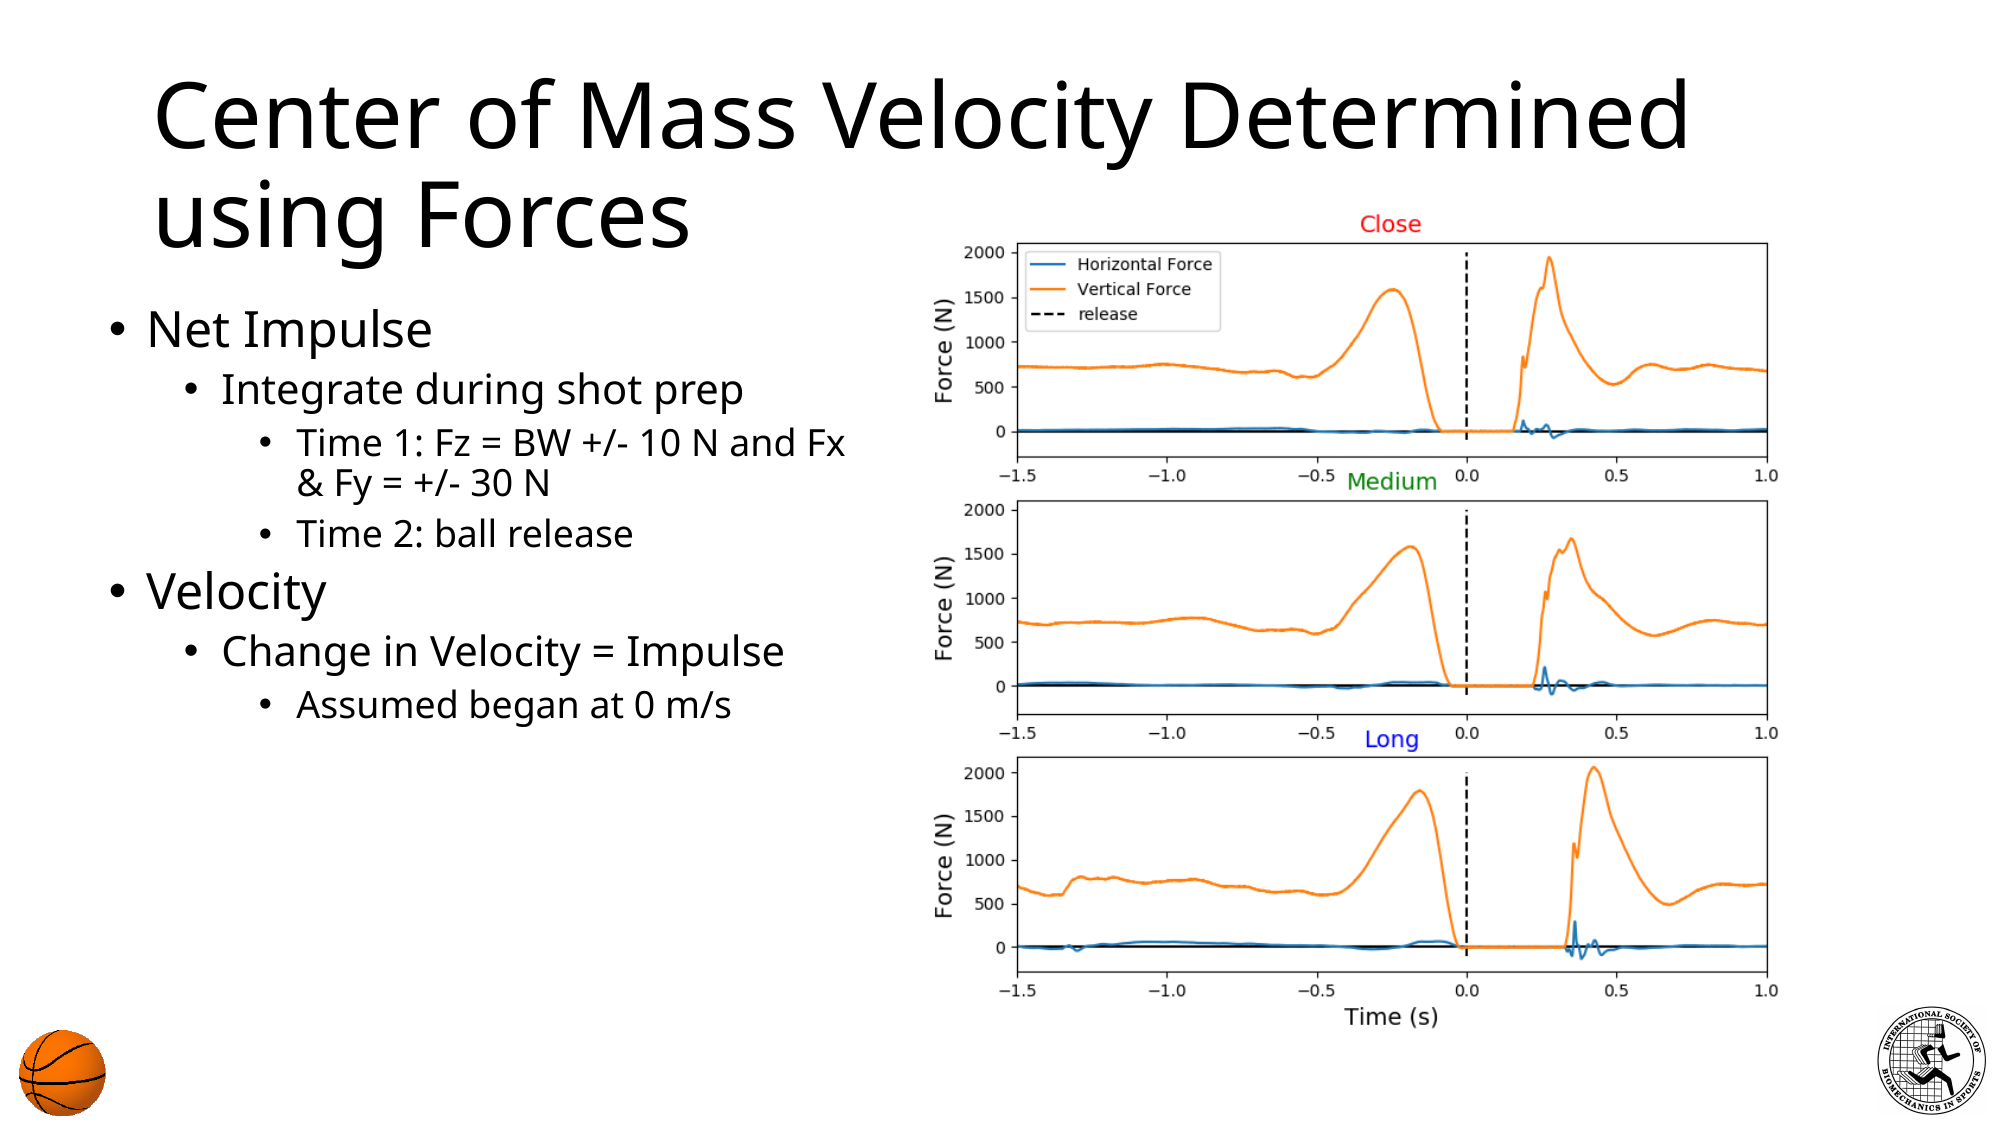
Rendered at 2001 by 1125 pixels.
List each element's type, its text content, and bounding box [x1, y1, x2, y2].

title Center of Mass Velocity Determined using Forces [137, 59, 1863, 278]
list Net Impulse Integrate during shot prep Time 1: Fz = BW +/- 10 N and Fx & Fy = +/- 30 N Time 2: ball release Velocity Change in Velocity = Impulse Assumed began at 0 m/s [19, 296, 869, 1011]
picture [19, 1030, 106, 1116]
picture [1875, 1004, 1988, 1116]
picture [896, 129, 1863, 1076]
